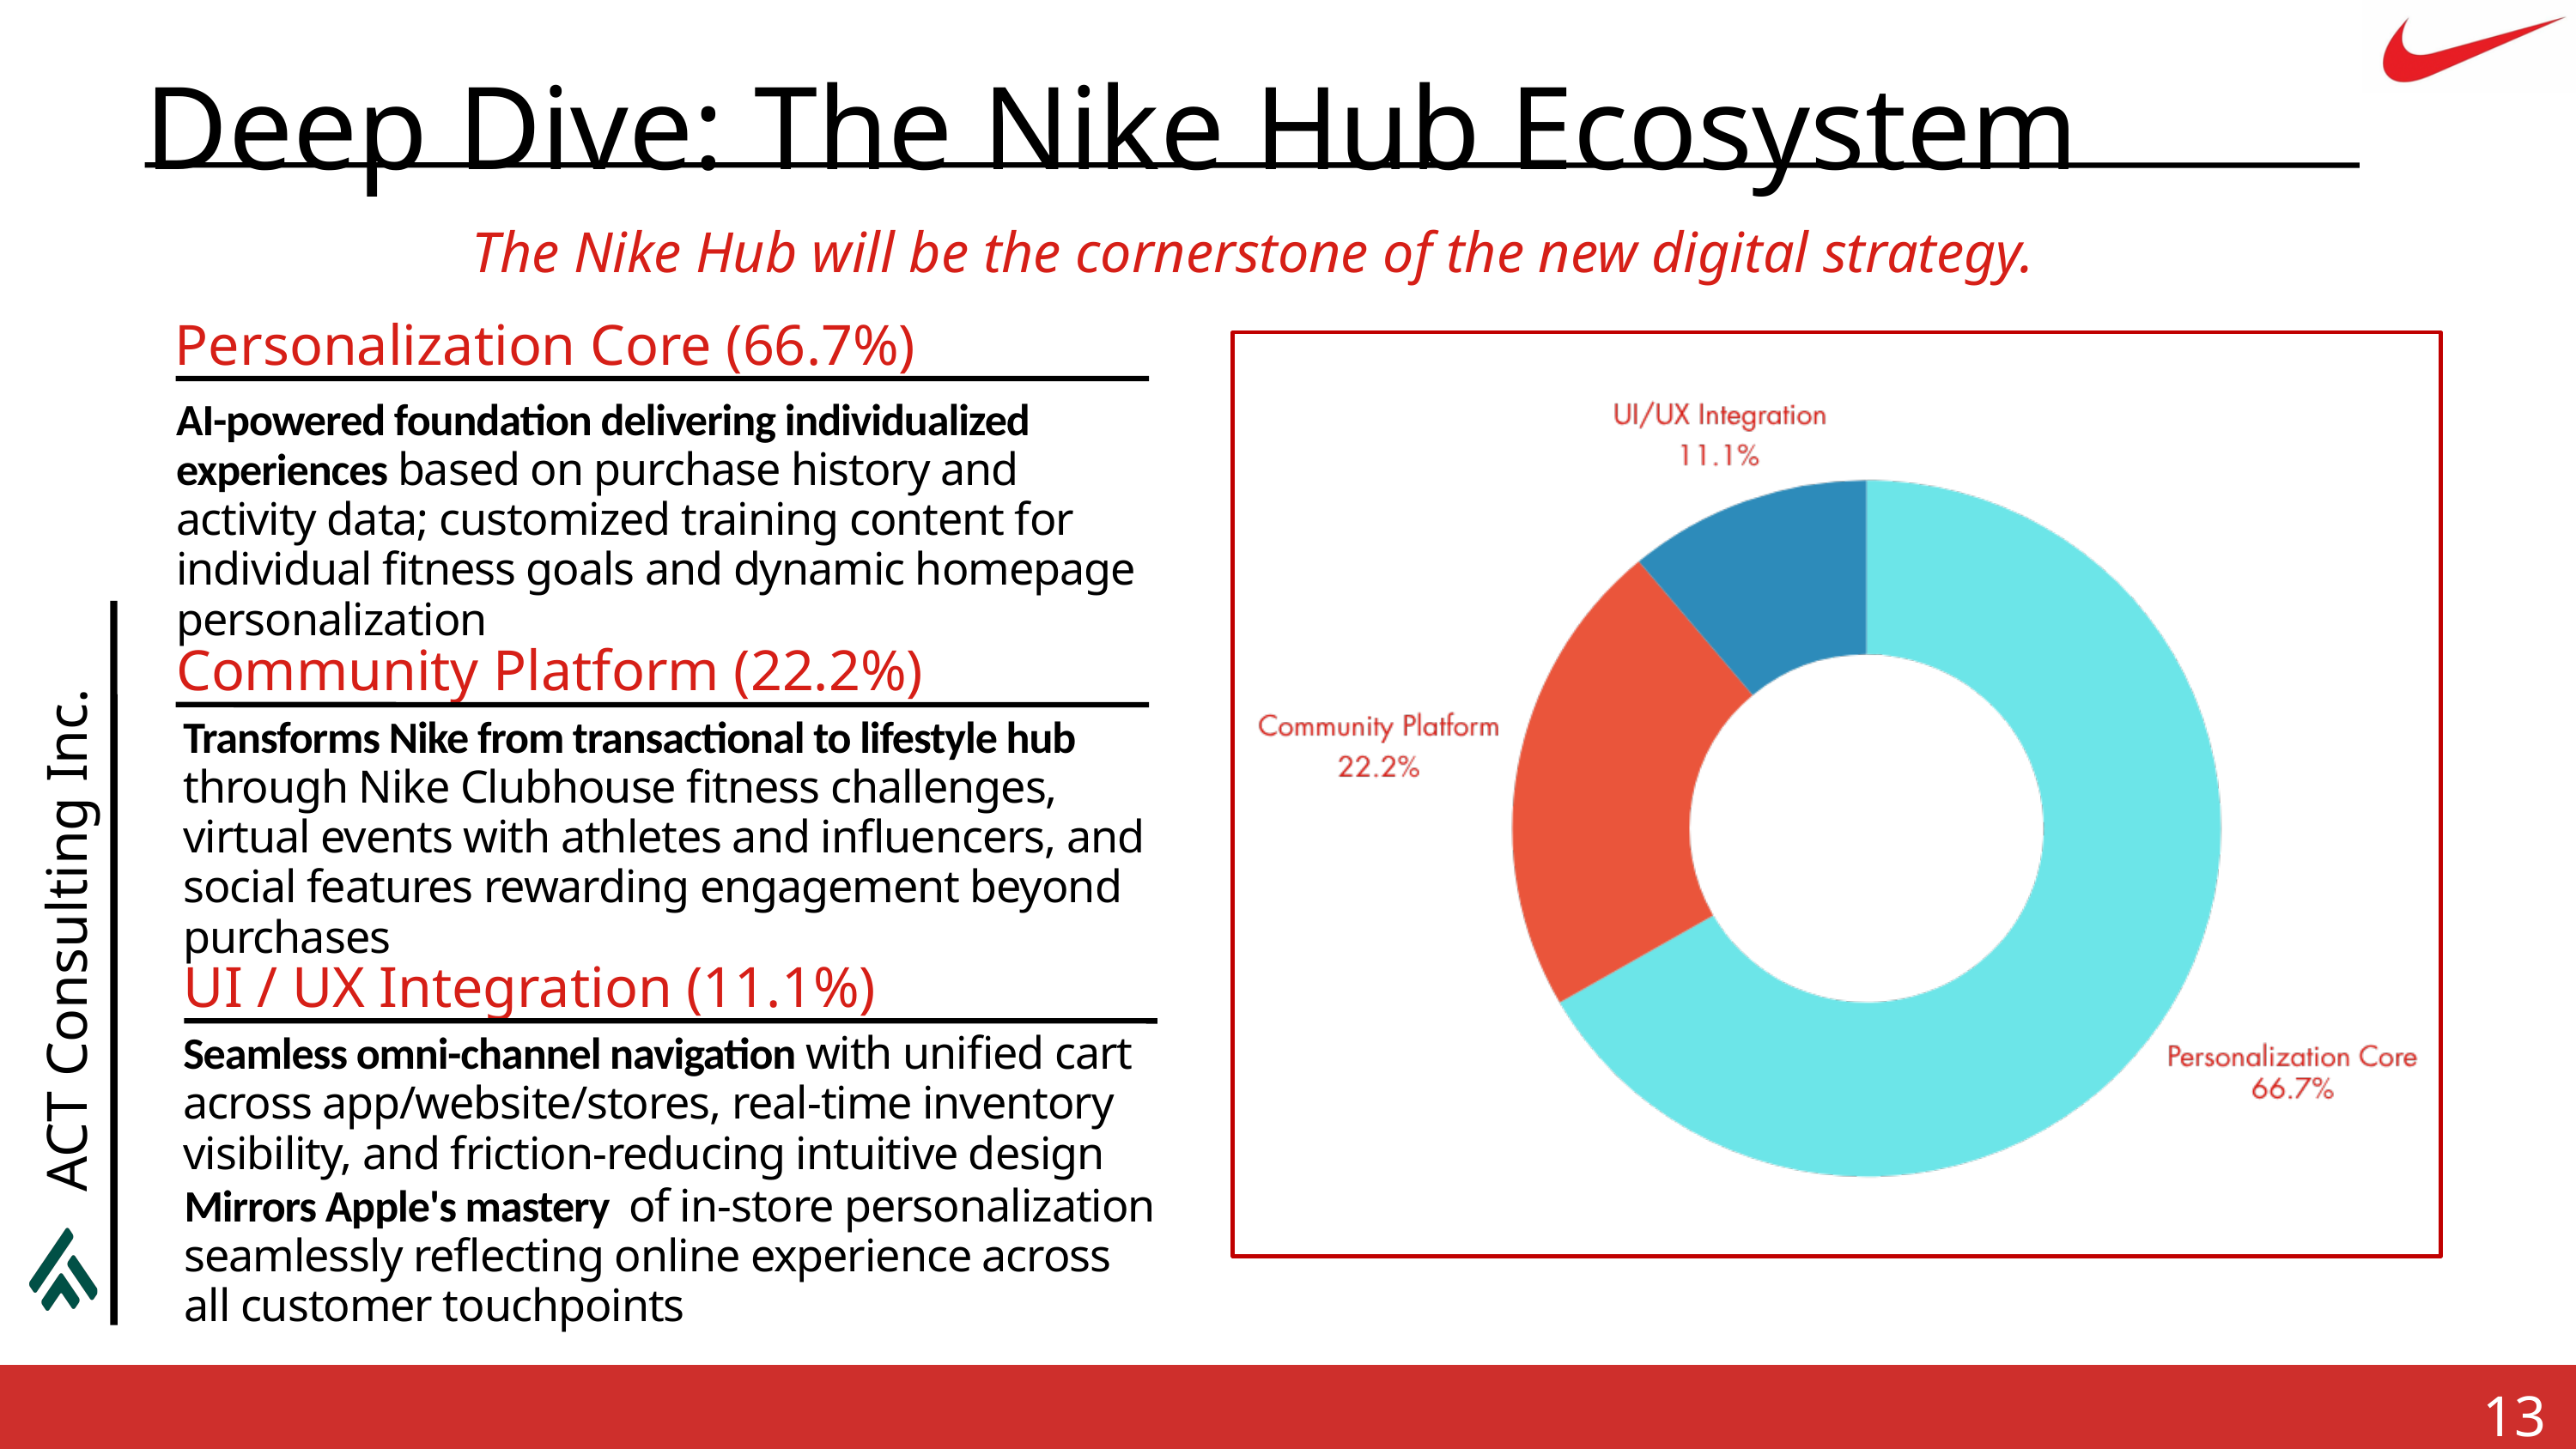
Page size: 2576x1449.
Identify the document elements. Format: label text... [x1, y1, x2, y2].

text_box Deep Dive: The Nike Hub Ecosystem [144, 22, 2363, 193]
text_box Mirrors Apple's mastery of in-store personalization seamlessly reflecting online experience across all customer touchpoints [184, 1180, 1165, 1331]
text_box Personalization Core (66.7%) [174, 298, 1053, 376]
text_box ACT Consulting Inc. [21, 659, 99, 1221]
text_box Community Platform (22.2%) [176, 624, 1054, 702]
picture [1234, 334, 2439, 1255]
text_box [2362, 0, 2576, 94]
text_box Transforms Nike from transactional to lifestyle hub through Nike Clubhouse fitness challenges, virtual events with athletes and influencers, and social features rewarding engagement beyond purchases [183, 712, 1164, 962]
text_box [29, 1228, 98, 1311]
text_box AI-powered foundation delivering individualized experiences based on purchase history and activity data; customized training content for individual fitness goals and dynamic homepage personalization [176, 394, 1157, 645]
text_box The Nike Hub will be the cornerstone of the new digital strategy. [145, 205, 2362, 283]
text_box UI / UX Integration (11.1%) [183, 940, 1061, 1019]
text_box Seamless omni-channel navigation with unified cart across app/website/stores, real-time inventory visibility, and friction-reducing intuitive design [183, 1028, 1164, 1179]
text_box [0, 1339, 2576, 1449]
